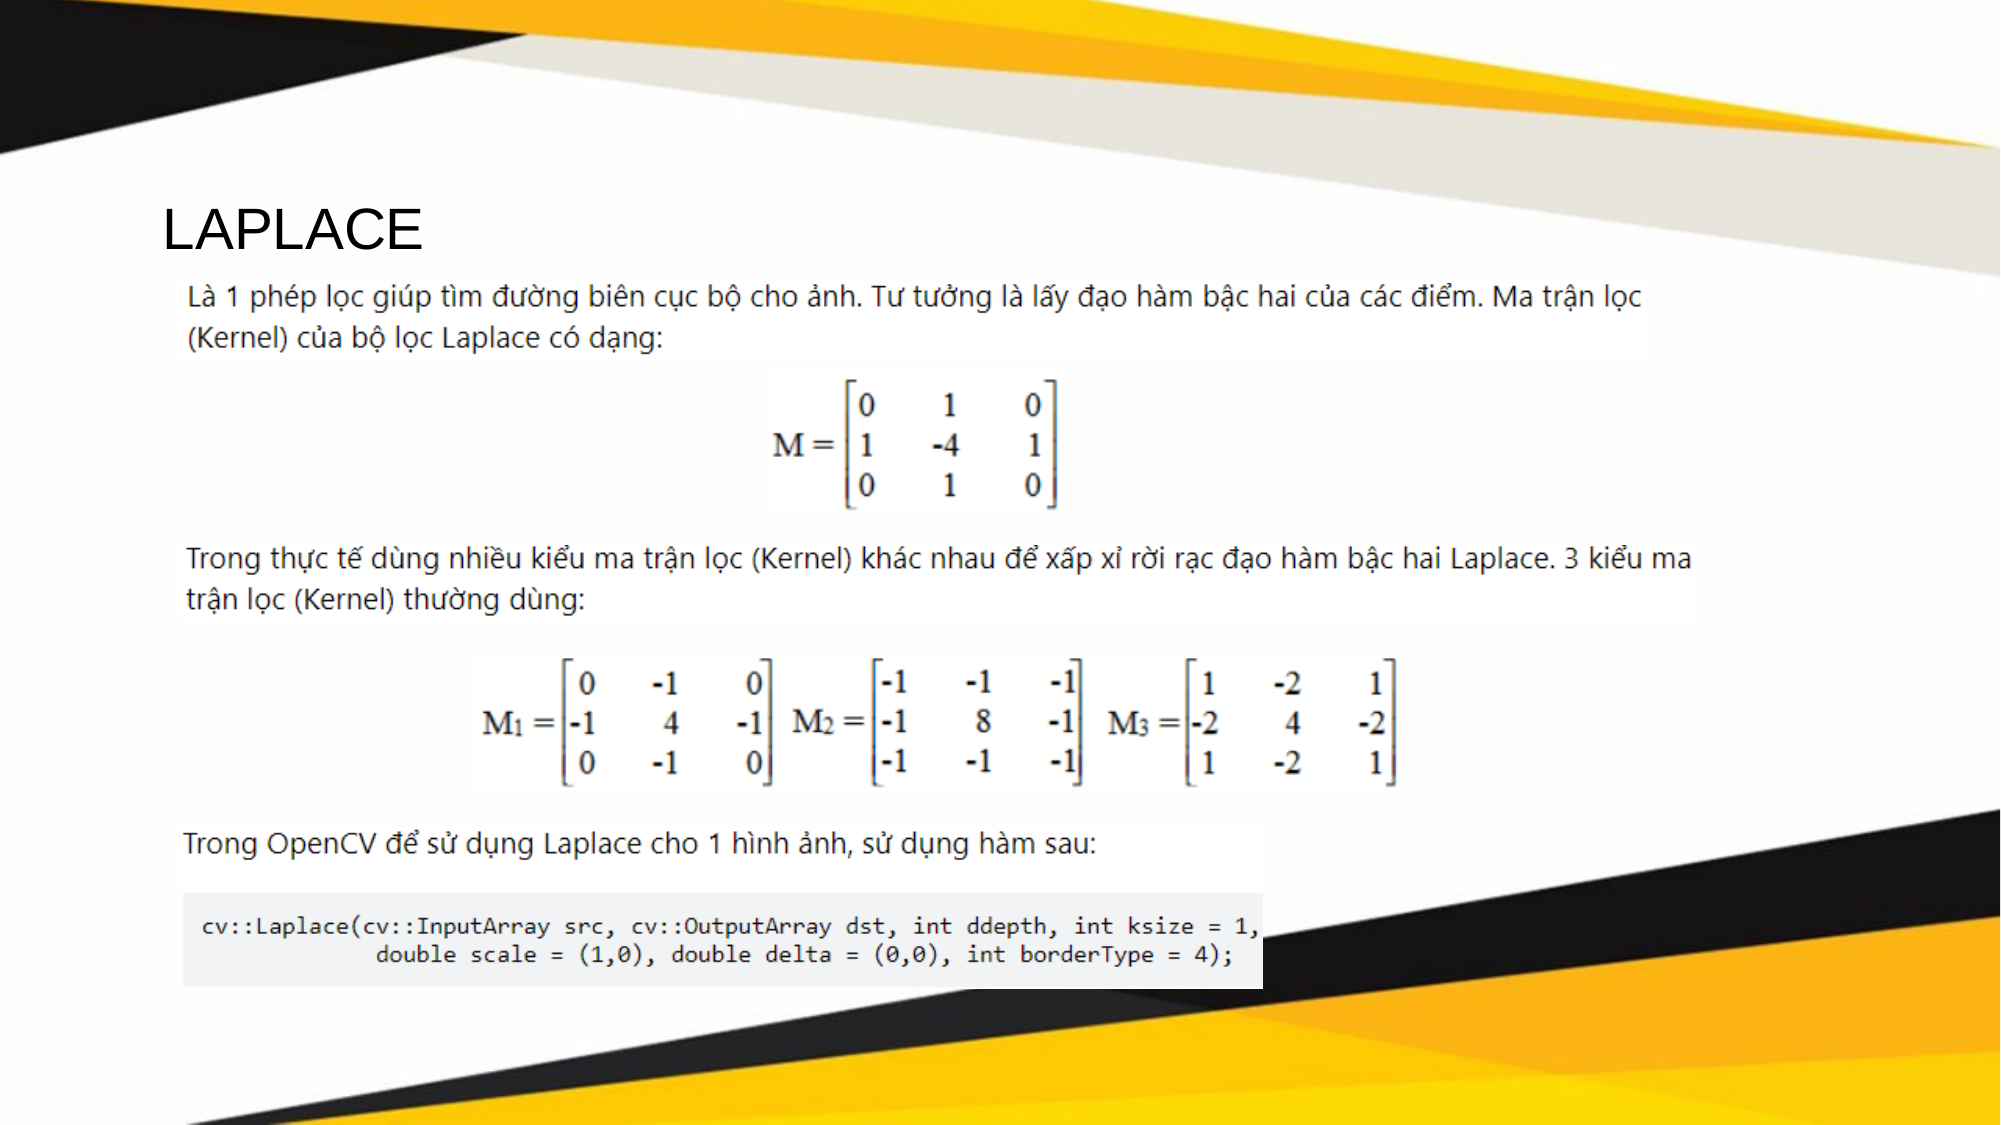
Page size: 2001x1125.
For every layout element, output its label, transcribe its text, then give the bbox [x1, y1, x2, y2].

text_box LAPLACE [148, 183, 1883, 269]
picture [0, 0, 2001, 1125]
